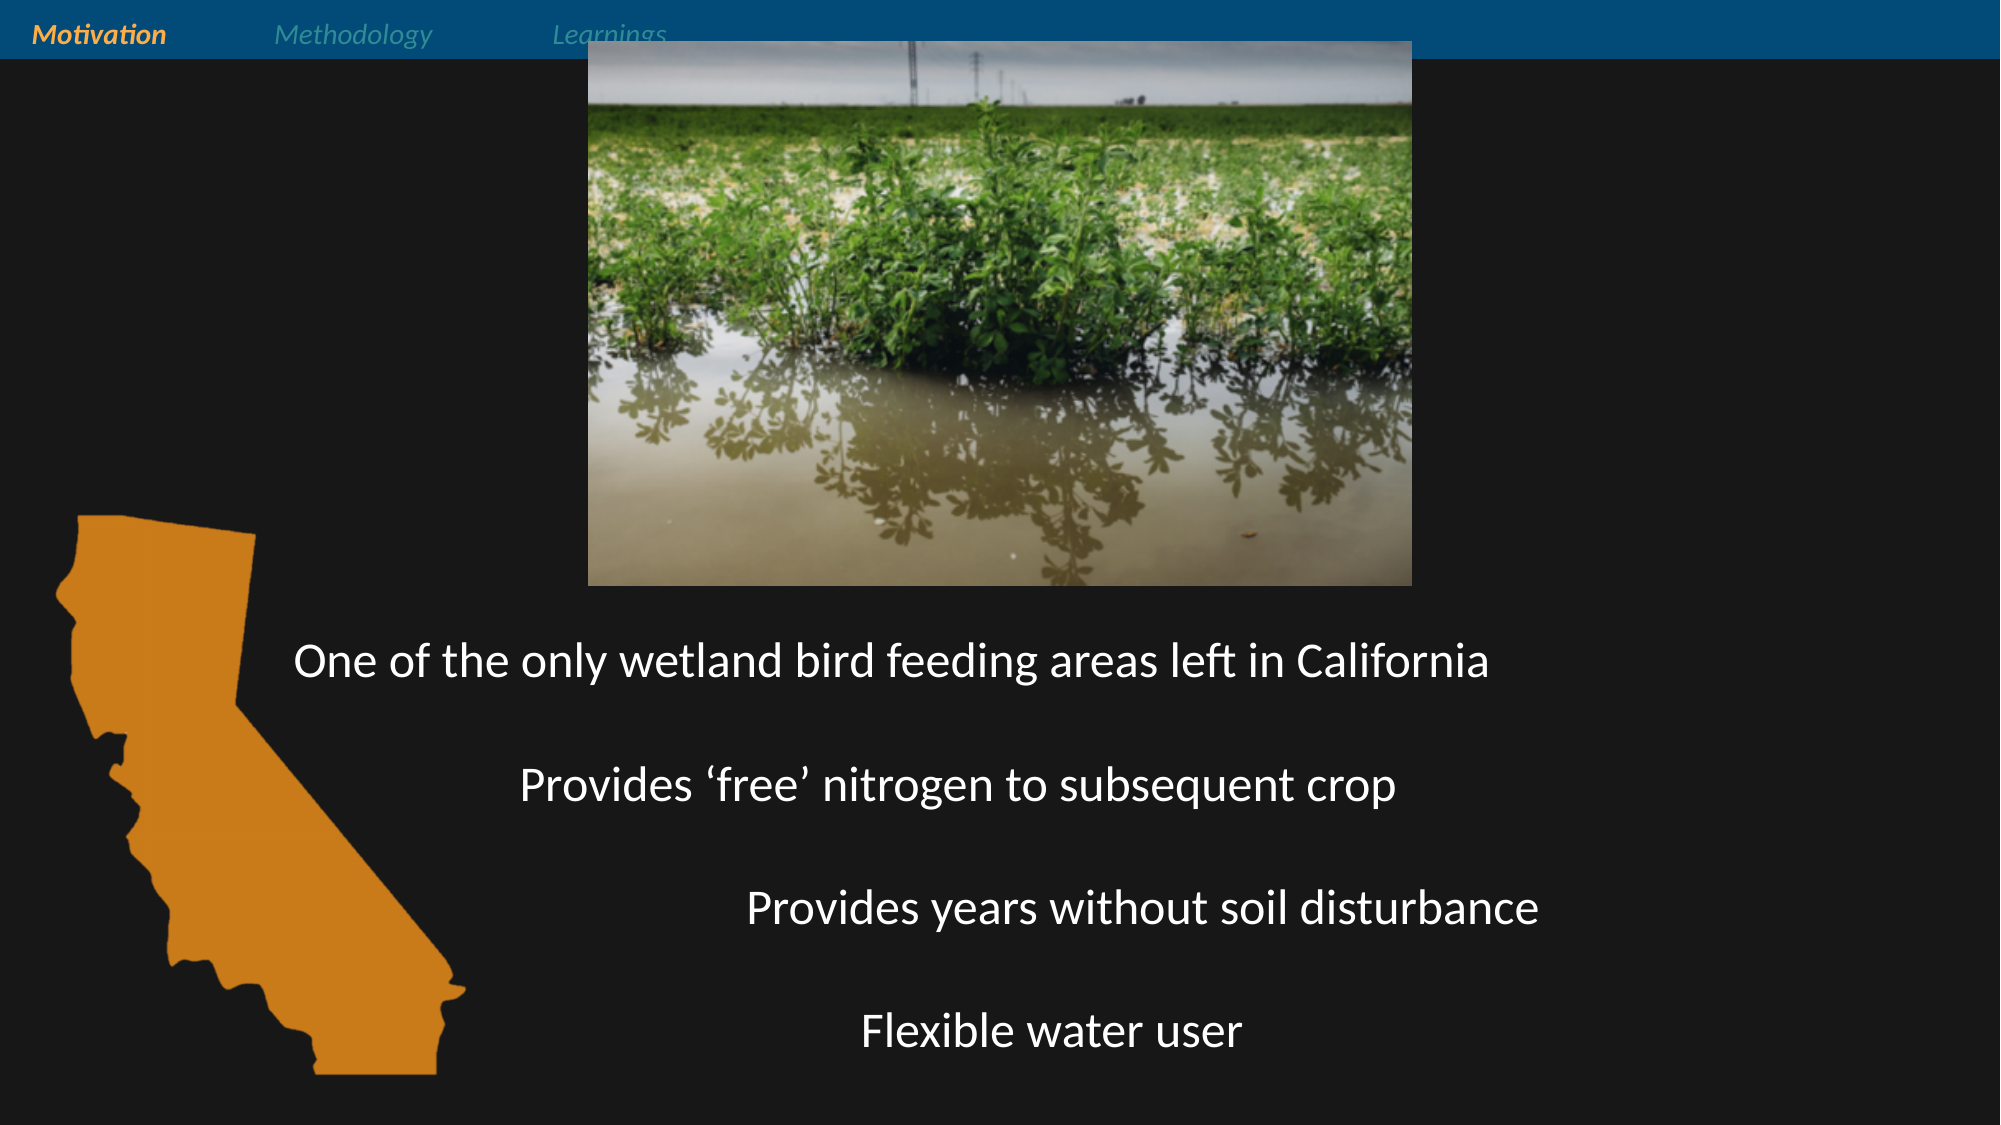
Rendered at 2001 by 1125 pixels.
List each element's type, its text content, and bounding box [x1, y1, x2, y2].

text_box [0, 0, 2000, 59]
picture [0, 41, 1412, 1125]
text_box Provides ‘free’ nitrogen to subsequent crop [610, 743, 1413, 819]
text_box Provides years without soil disturbance [731, 866, 1555, 942]
text_box Flexible water user [846, 990, 1259, 1065]
text_box One of the only wetland bird feeding areas left in California [610, 620, 1506, 696]
